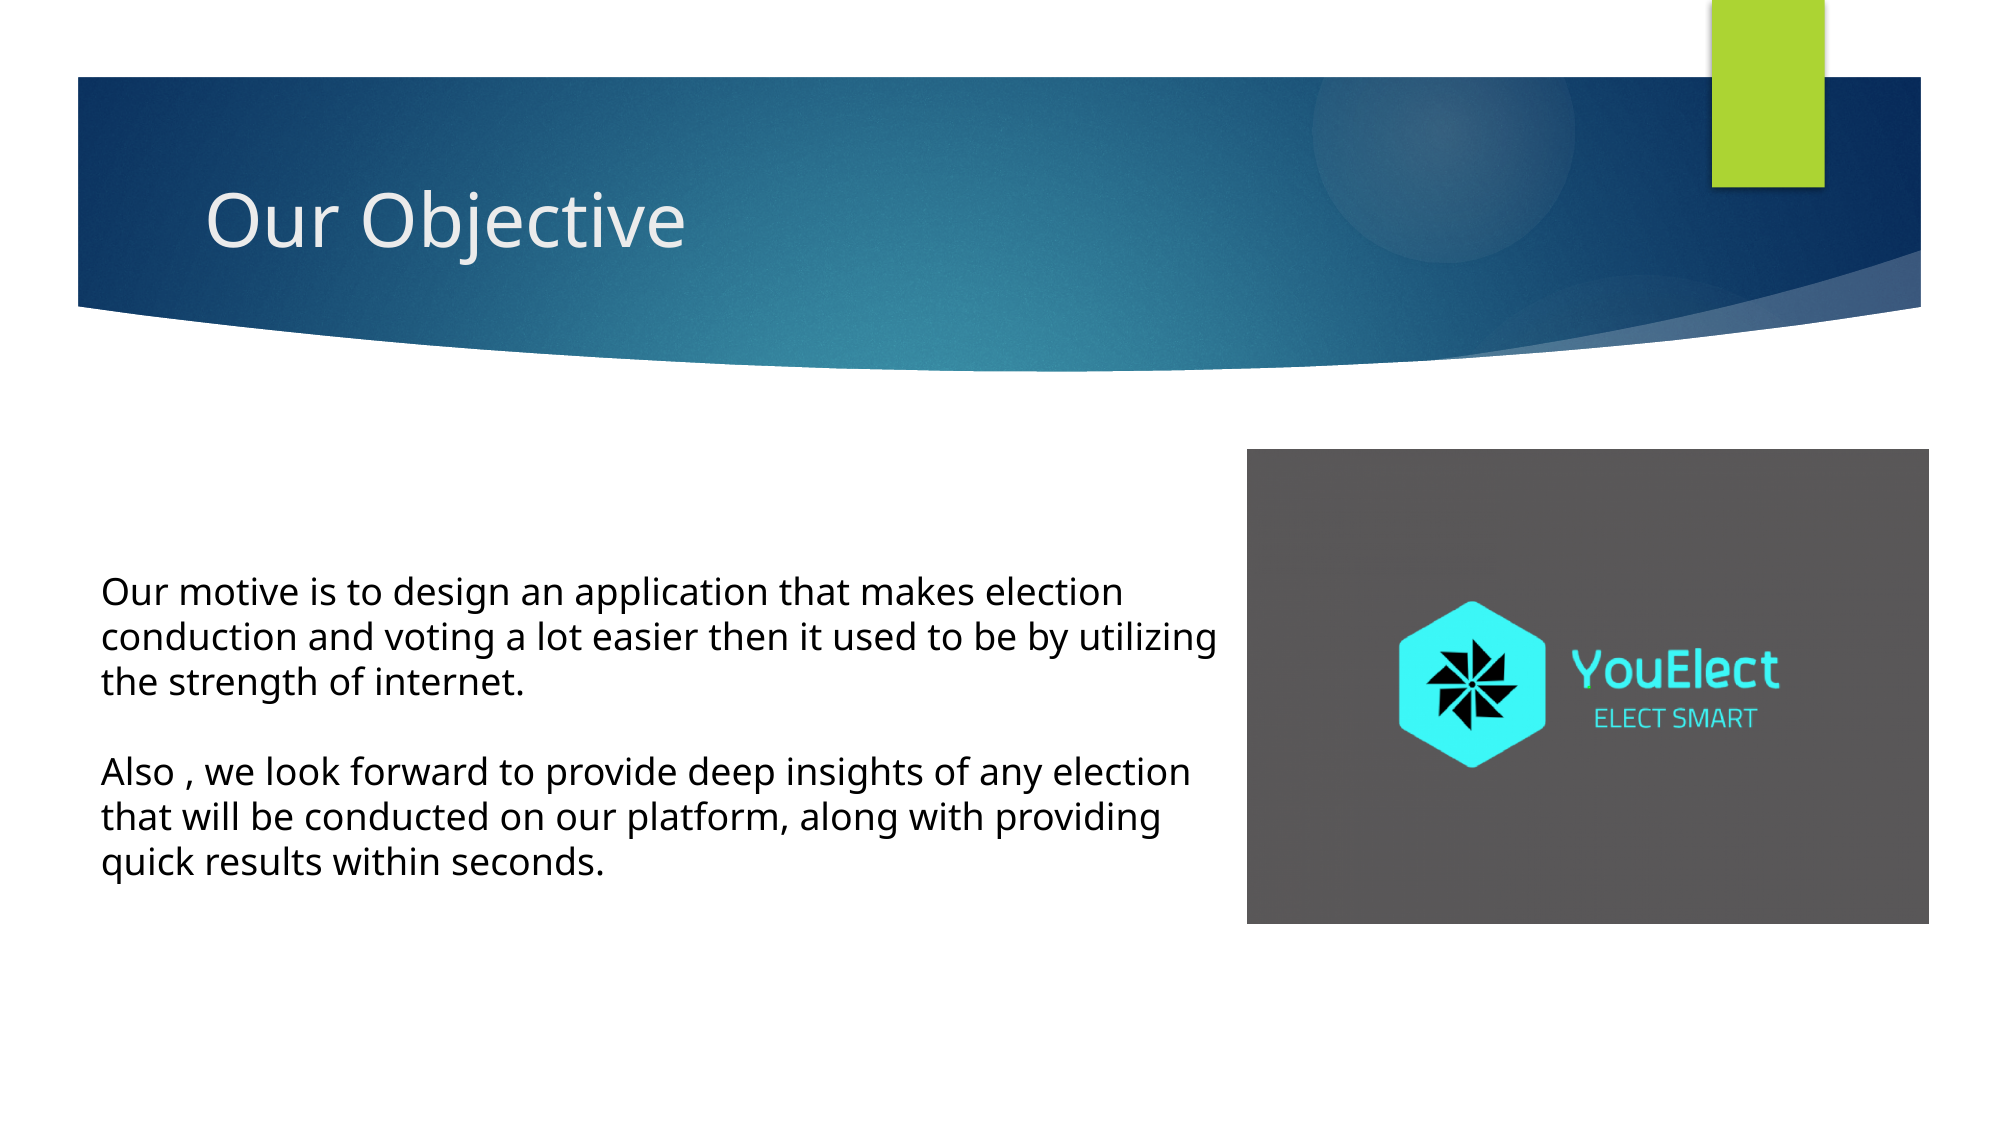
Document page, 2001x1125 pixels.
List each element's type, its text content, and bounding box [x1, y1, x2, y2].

title Our Objective [189, 159, 1627, 276]
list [1246, 449, 1929, 924]
text_box Our motive is to design an application that makes election conduction and voting a lot easier then it used to be by utilizing the strength of internet. Also , we look forward to provide deep insights of any election that will be conducted on our platform, along with providing quick results within seconds. [86, 560, 1241, 891]
